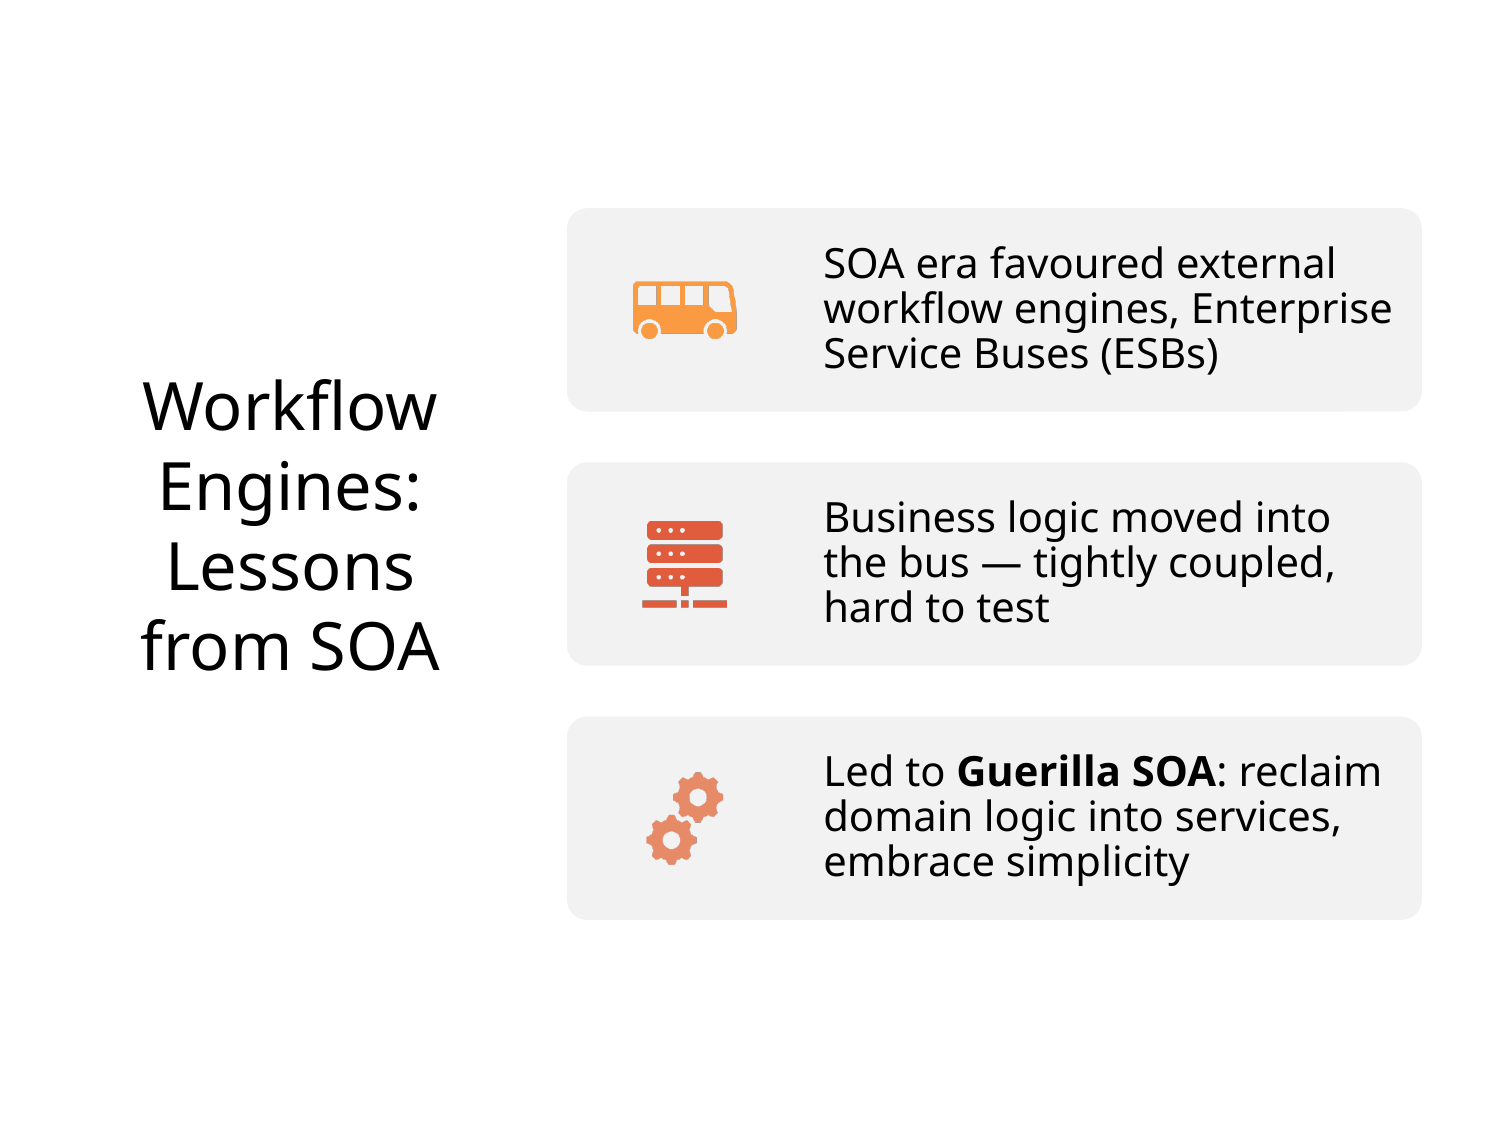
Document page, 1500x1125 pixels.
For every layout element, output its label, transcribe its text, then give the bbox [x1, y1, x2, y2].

title Workflow Engines: Lessons from SOA [75, 208, 506, 921]
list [566, 207, 1423, 921]
